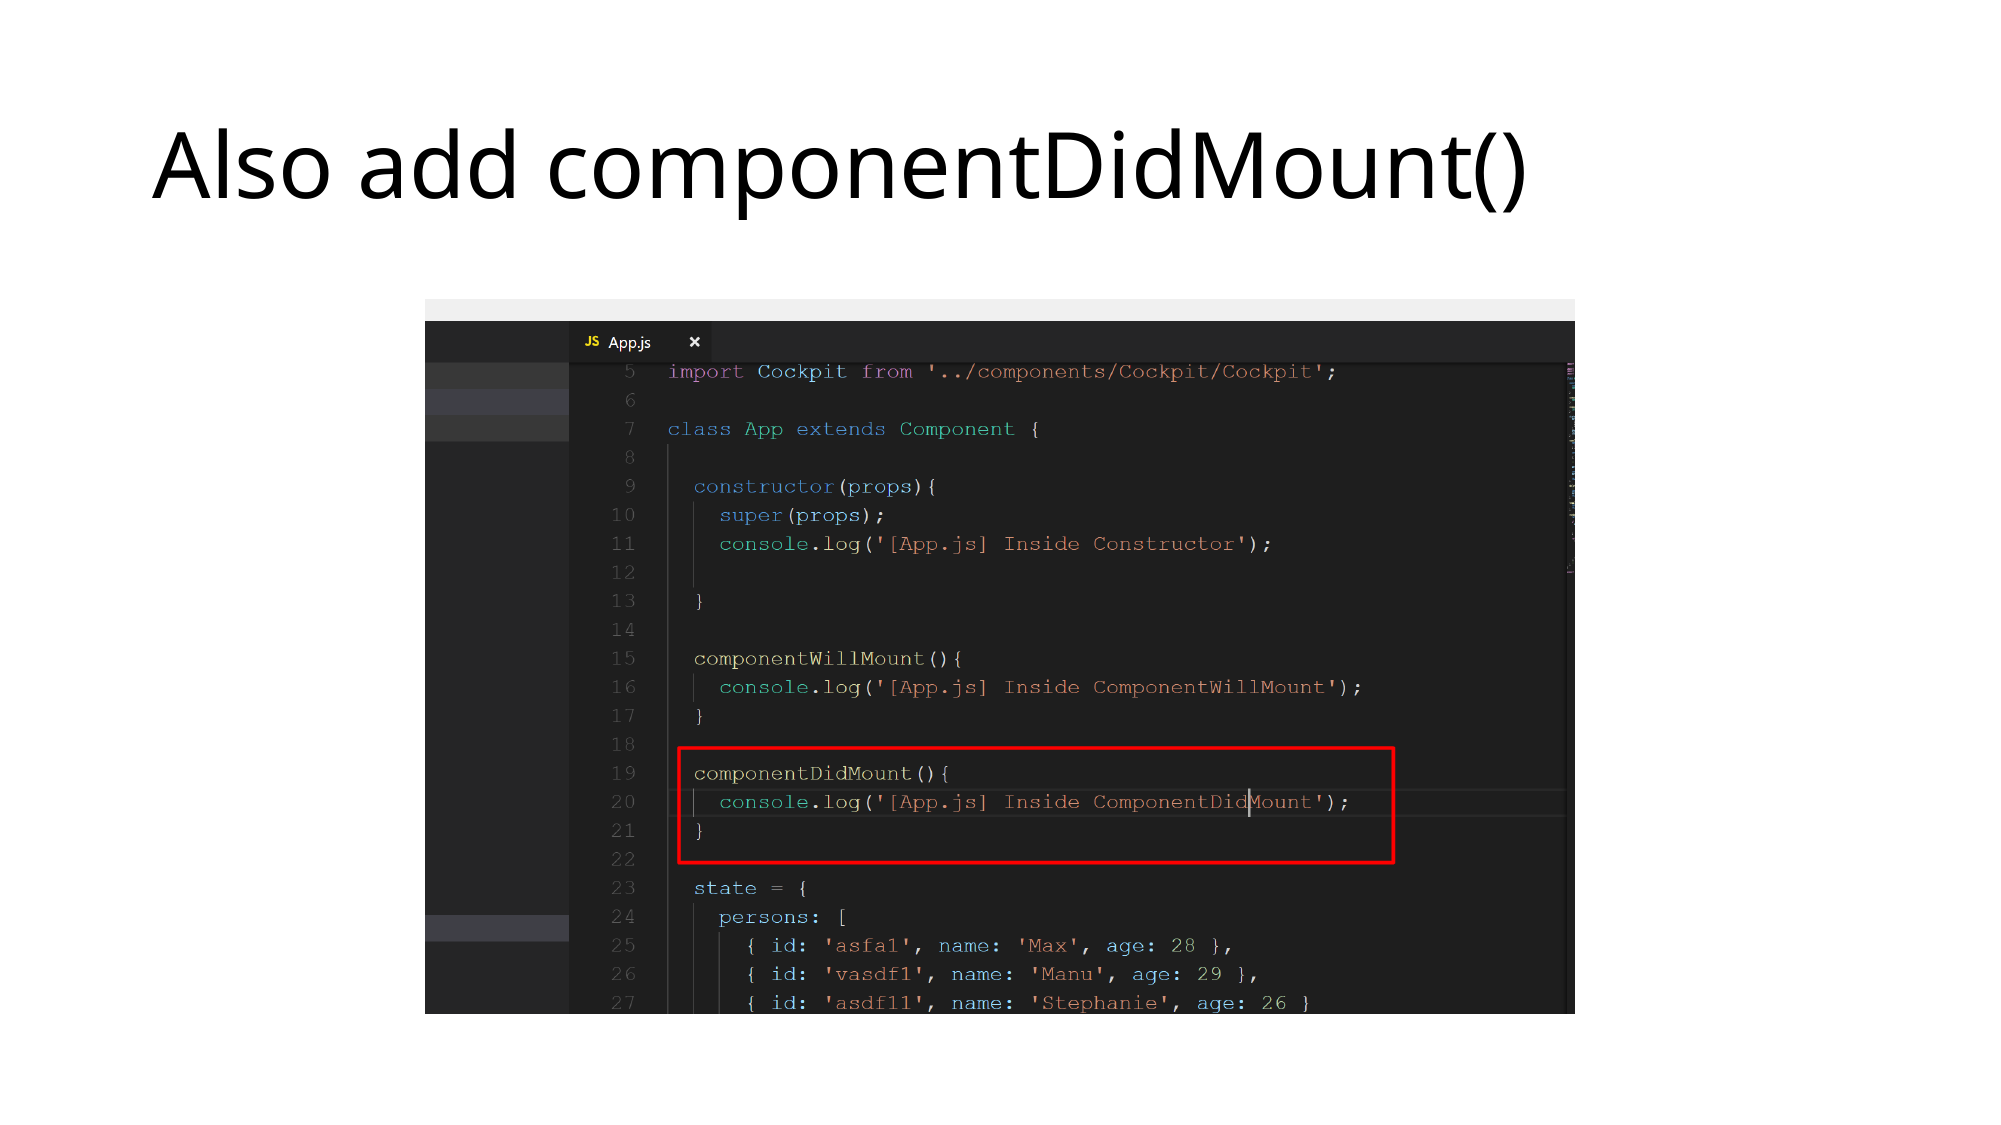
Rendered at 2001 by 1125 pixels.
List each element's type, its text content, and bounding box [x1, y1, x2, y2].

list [425, 299, 1575, 1014]
title Also add componentDidMount() [137, 59, 1863, 278]
